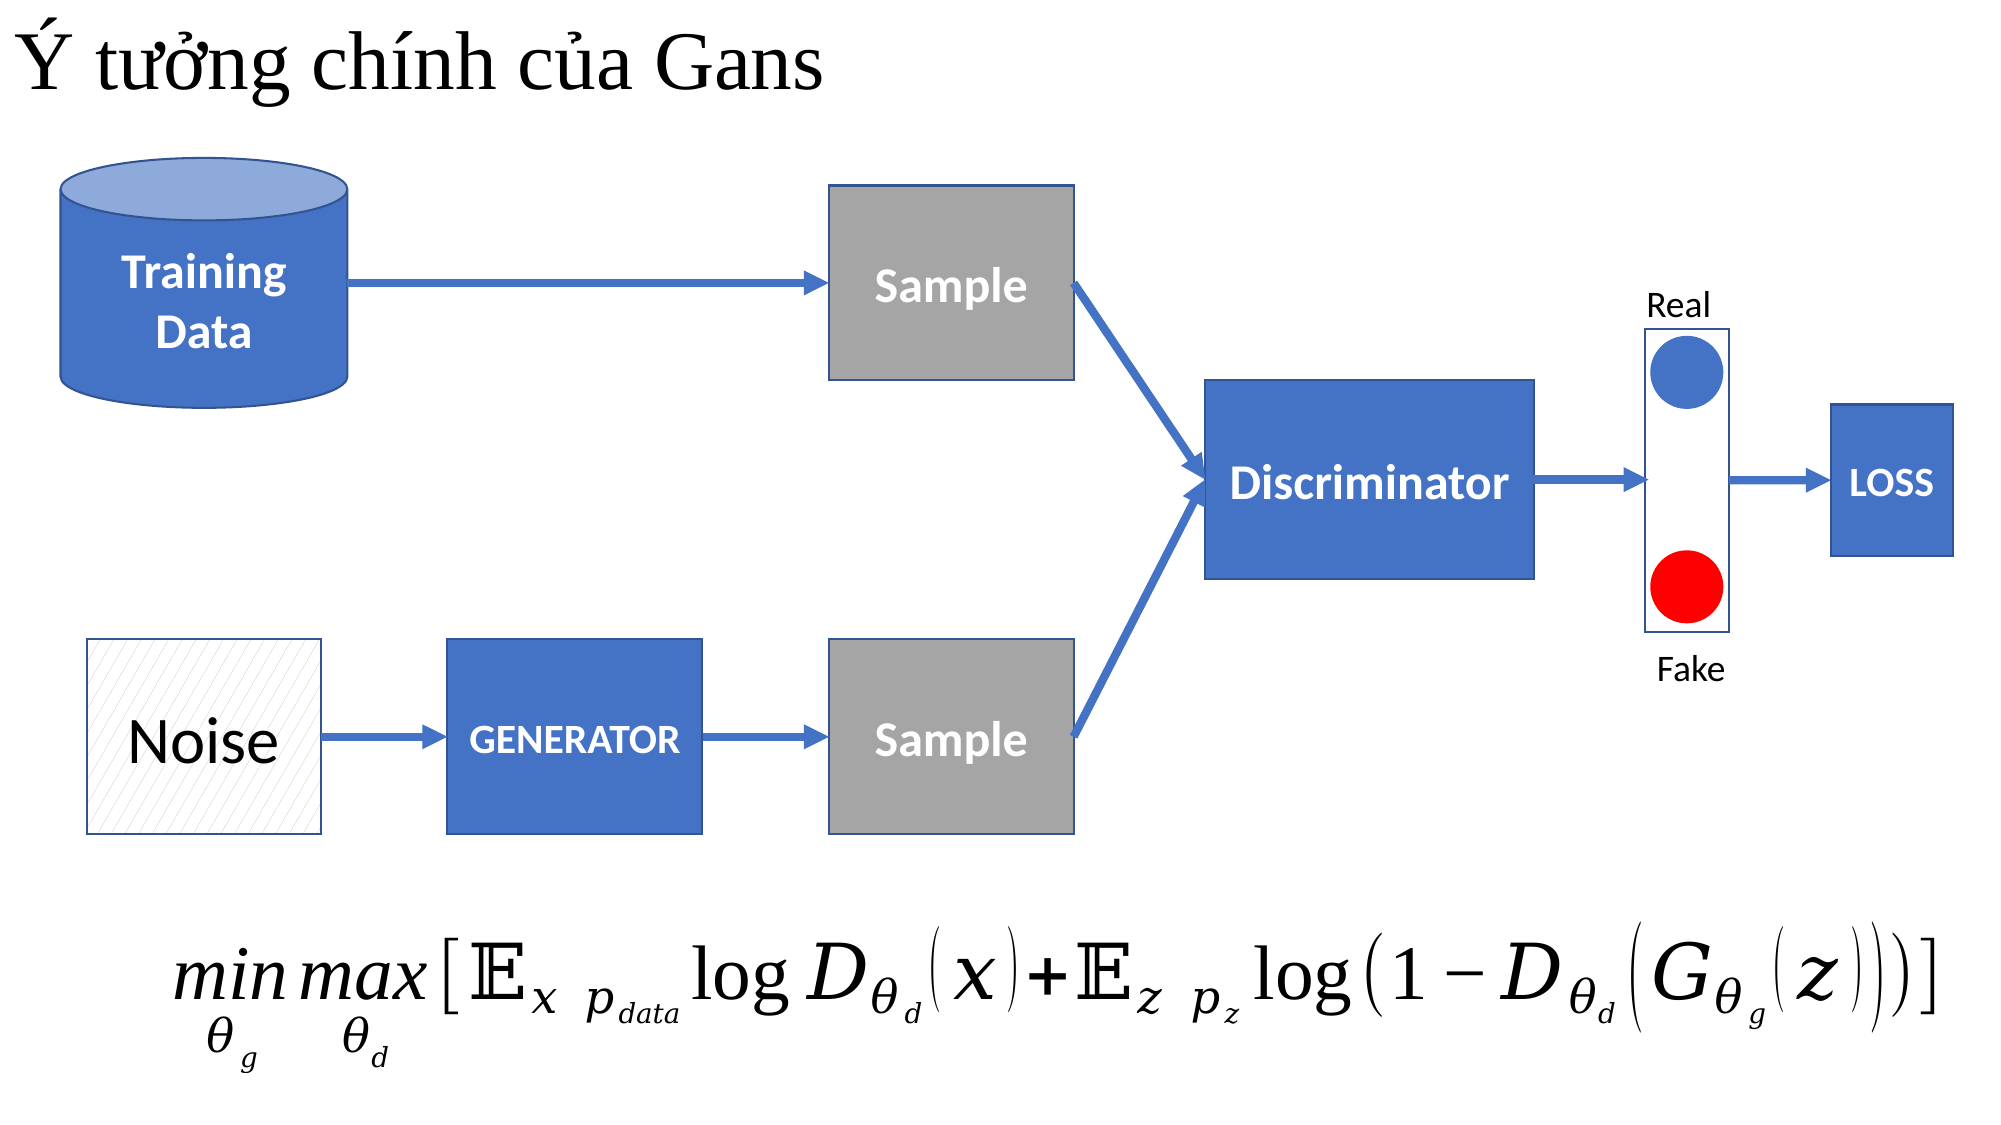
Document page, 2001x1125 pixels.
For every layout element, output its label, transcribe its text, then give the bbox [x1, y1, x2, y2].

text_box Real [1631, 272, 1829, 332]
text_box LOSS [1830, 403, 1954, 557]
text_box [1073, 282, 1206, 479]
text_box Ý tưởng chính của Gans [0, 0, 2000, 114]
text_box Noise [86, 638, 322, 835]
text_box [1073, 479, 1206, 737]
text_box Sample [828, 638, 1075, 835]
text_box Fake [1642, 636, 1839, 697]
text_box Discriminator [1206, 379, 1535, 580]
text_box [1650, 335, 1724, 409]
text_box [1650, 550, 1724, 624]
text_box Sample [828, 184, 1075, 381]
text_box Training Data [59, 156, 349, 409]
text_box [1644, 332, 1730, 633]
text_box GENERATOR [446, 638, 703, 835]
